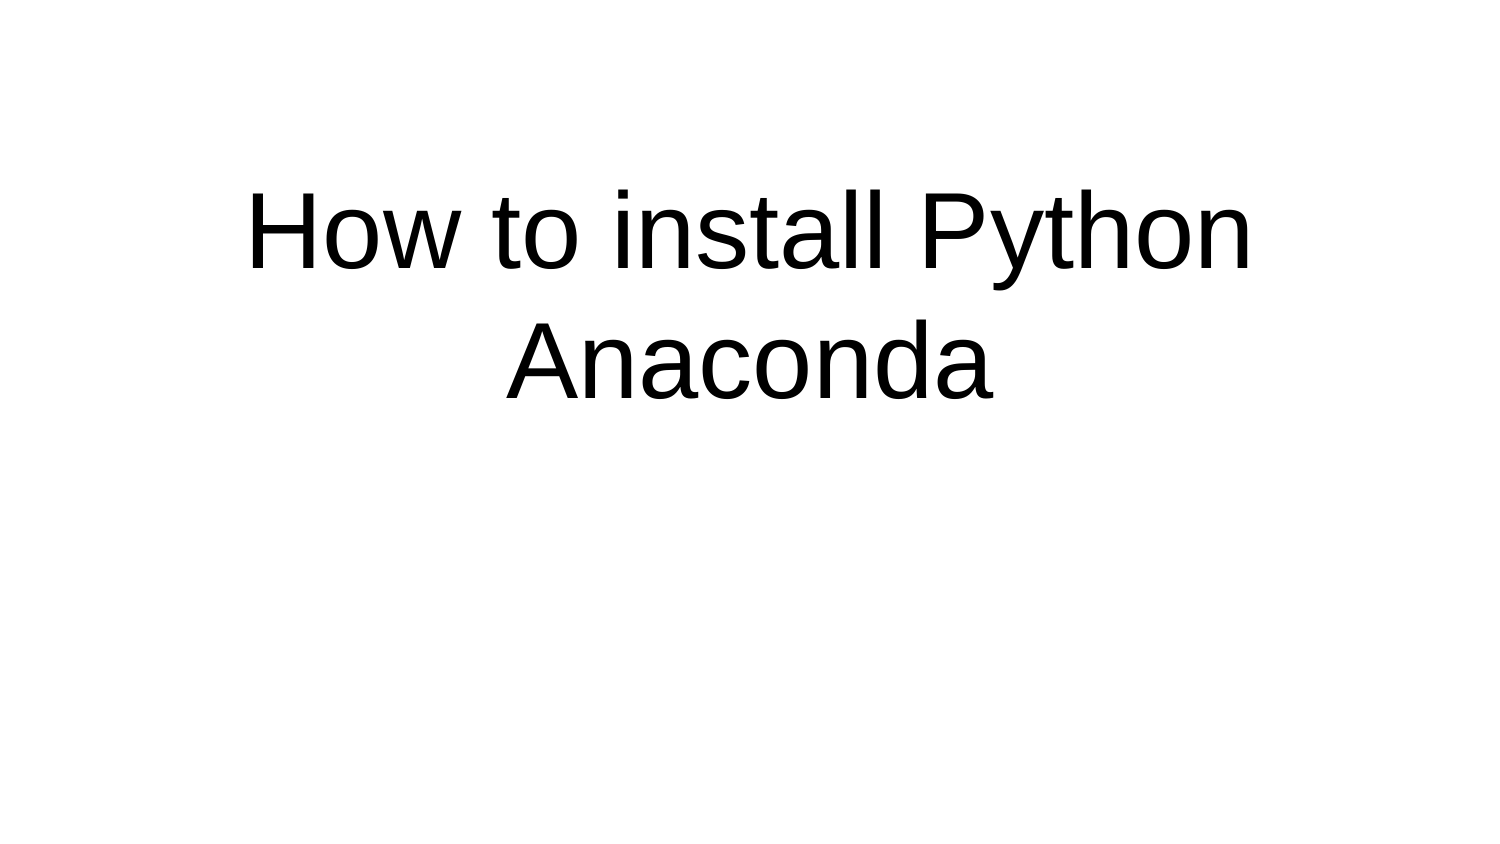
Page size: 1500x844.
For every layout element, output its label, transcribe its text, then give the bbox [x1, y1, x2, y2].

title How to install Python Anaconda [51, 122, 1449, 459]
